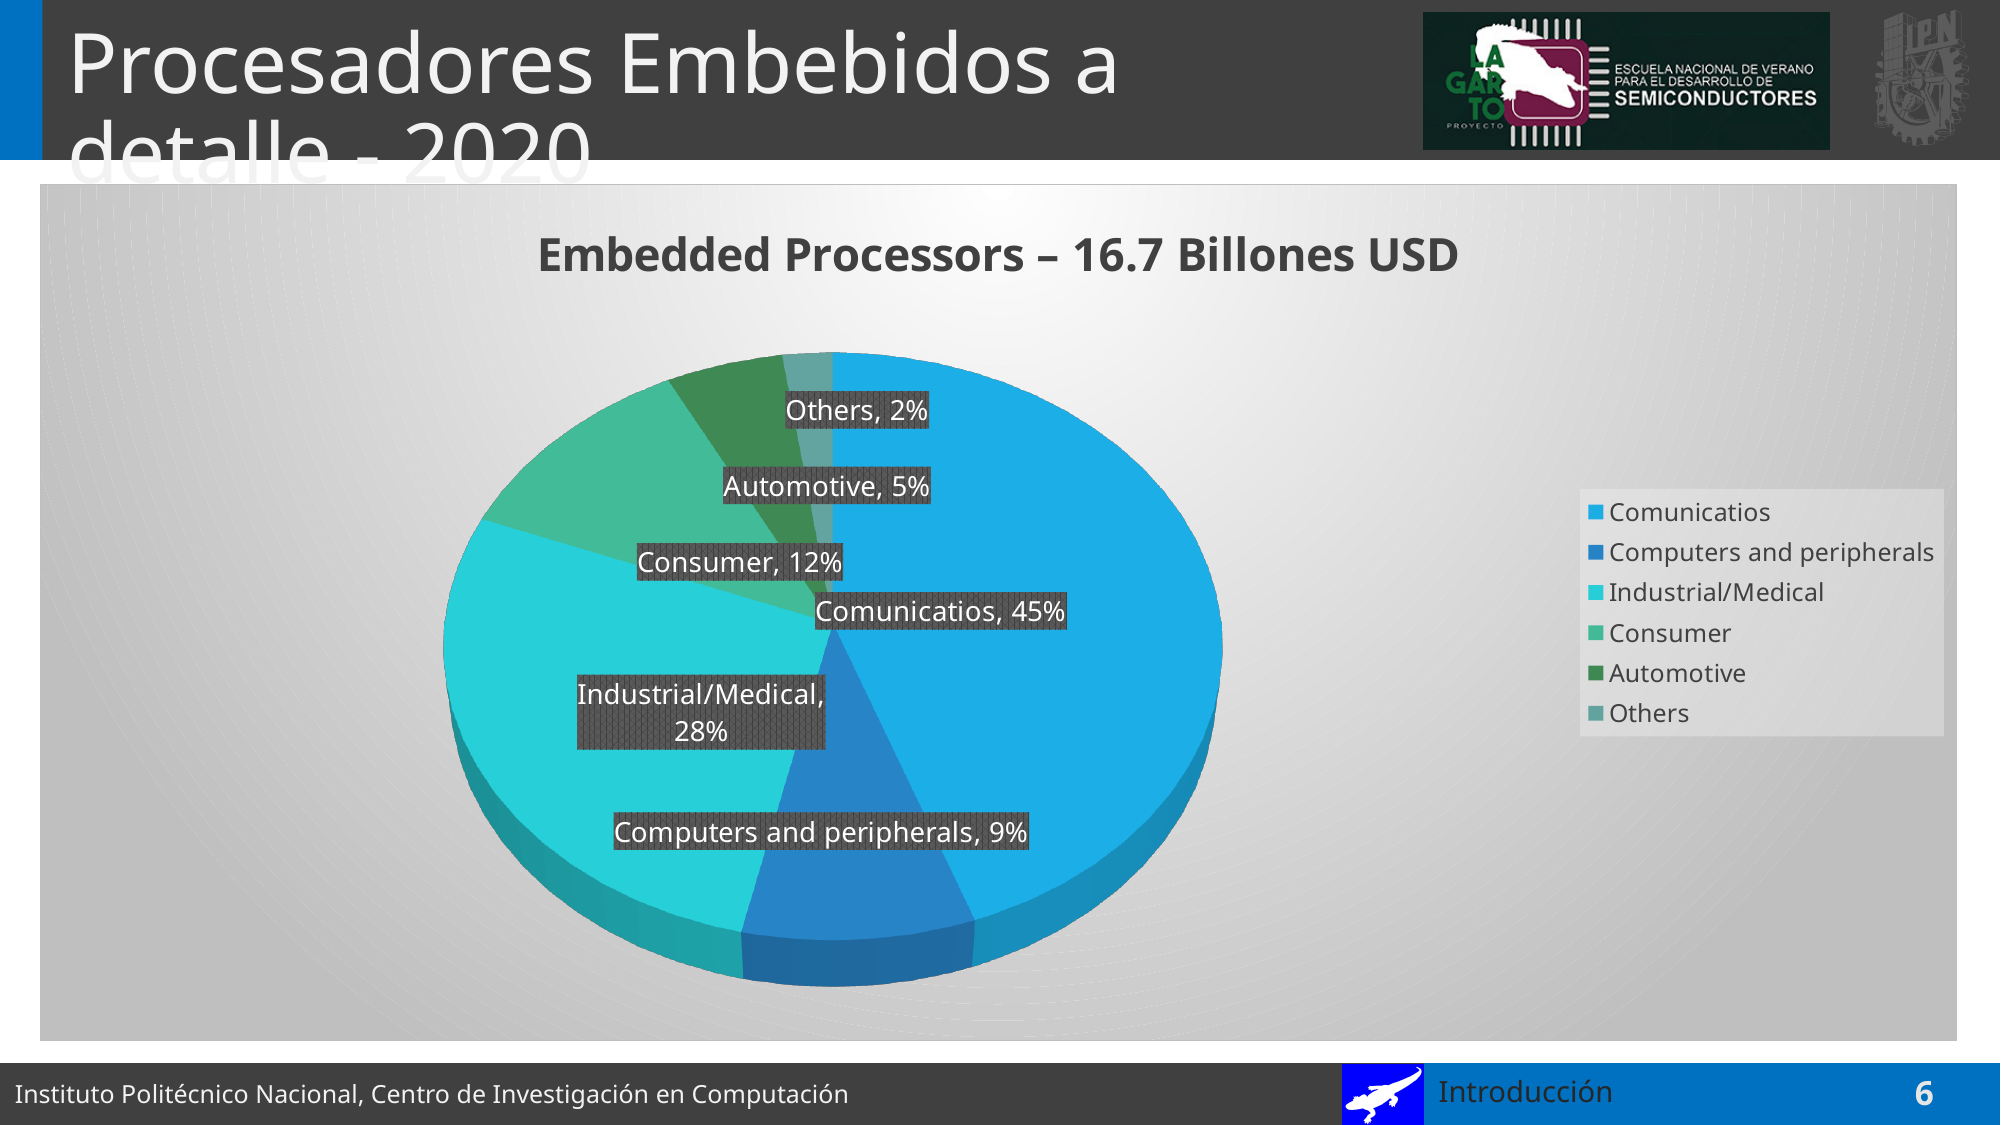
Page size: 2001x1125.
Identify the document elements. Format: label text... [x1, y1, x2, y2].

slide_number 6 [1899, 1063, 2000, 1123]
picture [1342, 1064, 1424, 1125]
picture [1423, 12, 1830, 150]
list Introducción [1423, 1063, 1899, 1123]
chart [39, 183, 1958, 1042]
title Procesadores Embebidos a detalle - 2020 [53, 14, 1424, 99]
